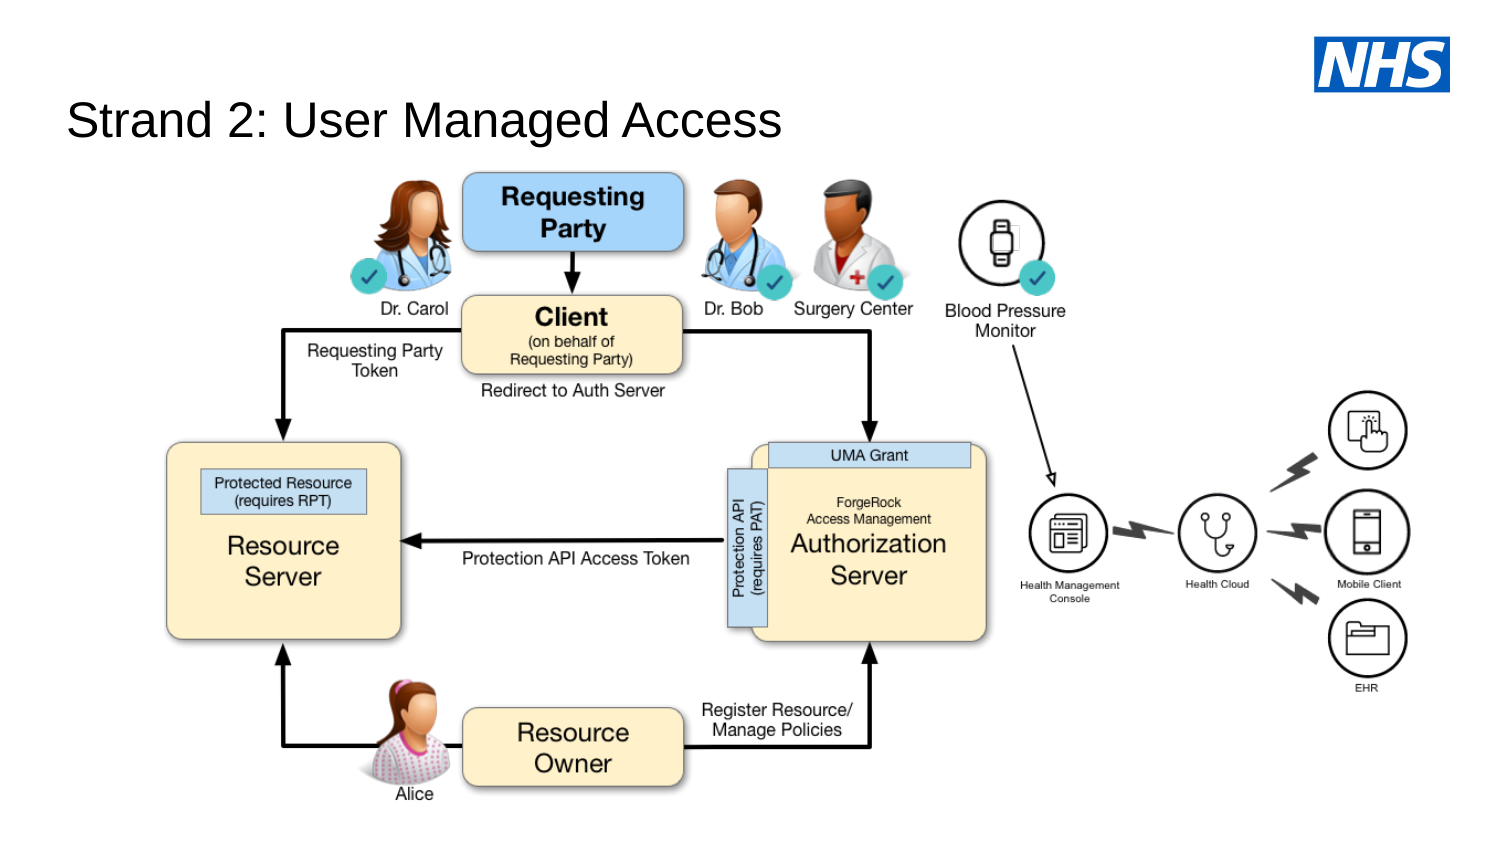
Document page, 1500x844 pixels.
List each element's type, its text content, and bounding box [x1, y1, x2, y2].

title Strand 2: User Managed Access [51, 72, 1449, 167]
picture [1312, 33, 1453, 95]
picture [164, 170, 1412, 811]
